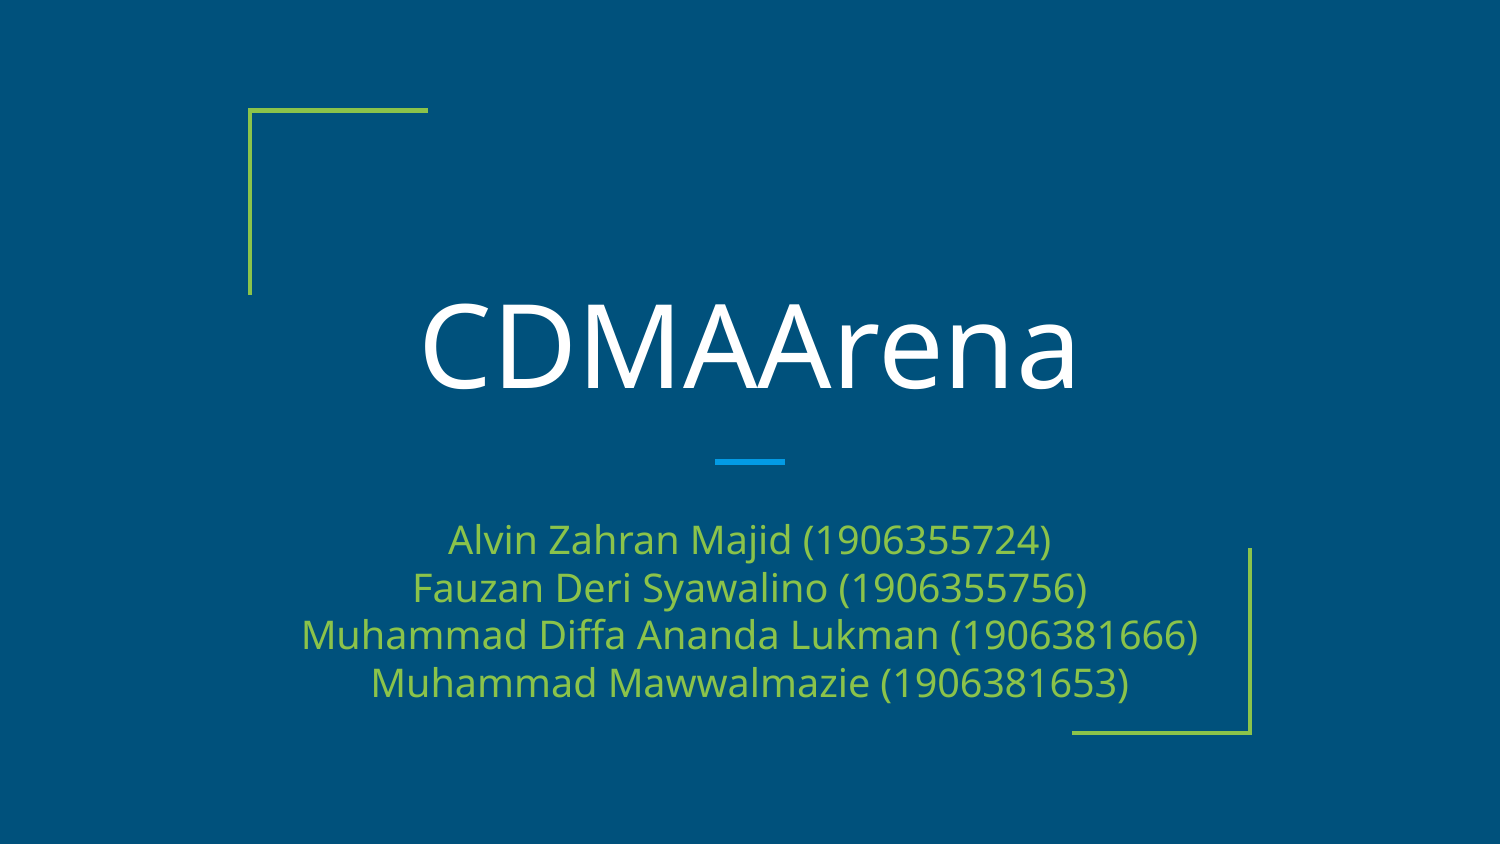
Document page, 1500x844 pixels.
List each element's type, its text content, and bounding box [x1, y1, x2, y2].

title CDMAArena [275, 187, 1225, 427]
subtitle Alvin Zahran Majid (1906355724) Fauzan Deri Syawalino (1906355756) Muhammad Diffa Ananda Lukman (1906381666) Muhammad Mawwalmazie (1906381653) [275, 500, 1225, 712]
